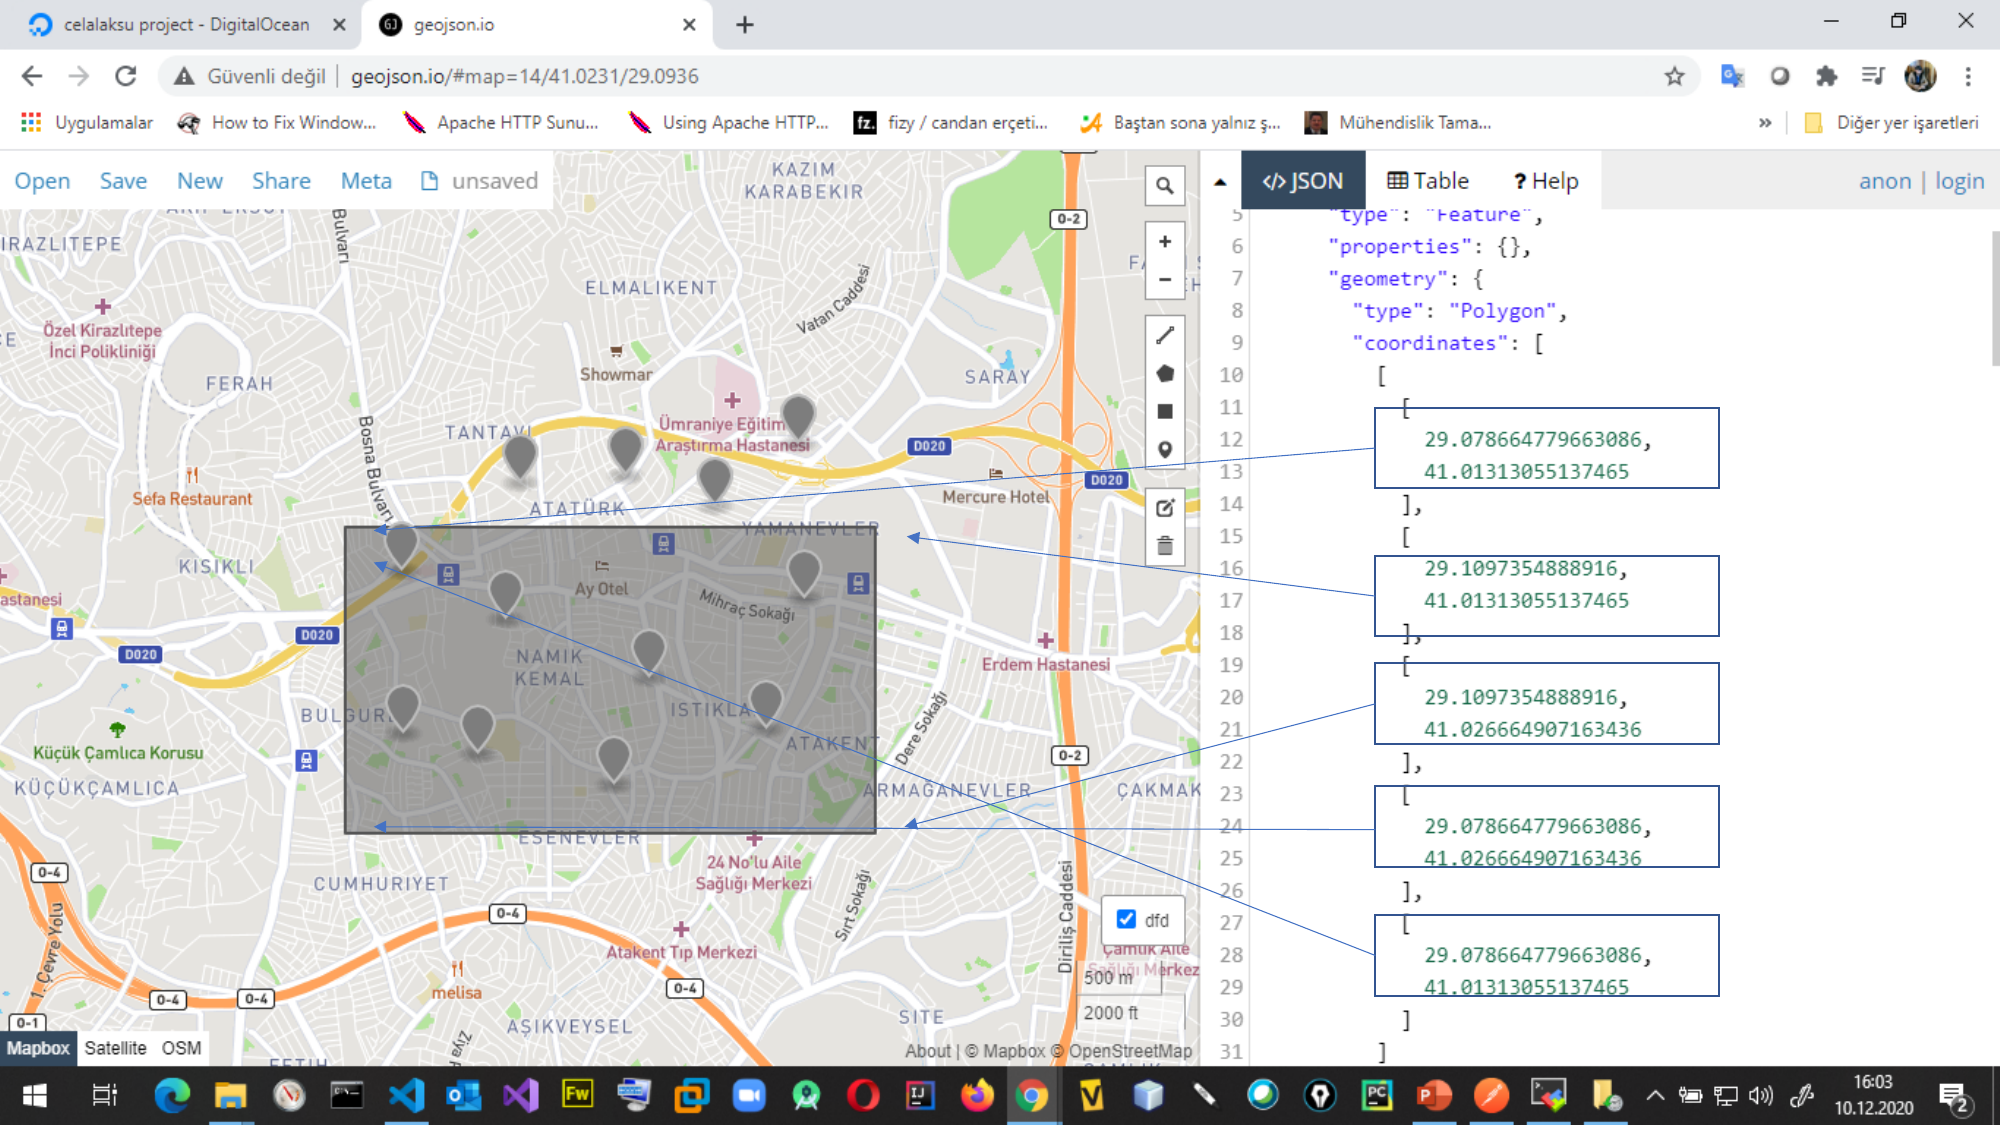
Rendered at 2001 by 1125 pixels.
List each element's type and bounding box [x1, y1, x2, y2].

text_box [373, 447, 1376, 531]
text_box [906, 536, 1376, 562]
text_box [373, 562, 1376, 956]
picture [0, 0, 2000, 1125]
